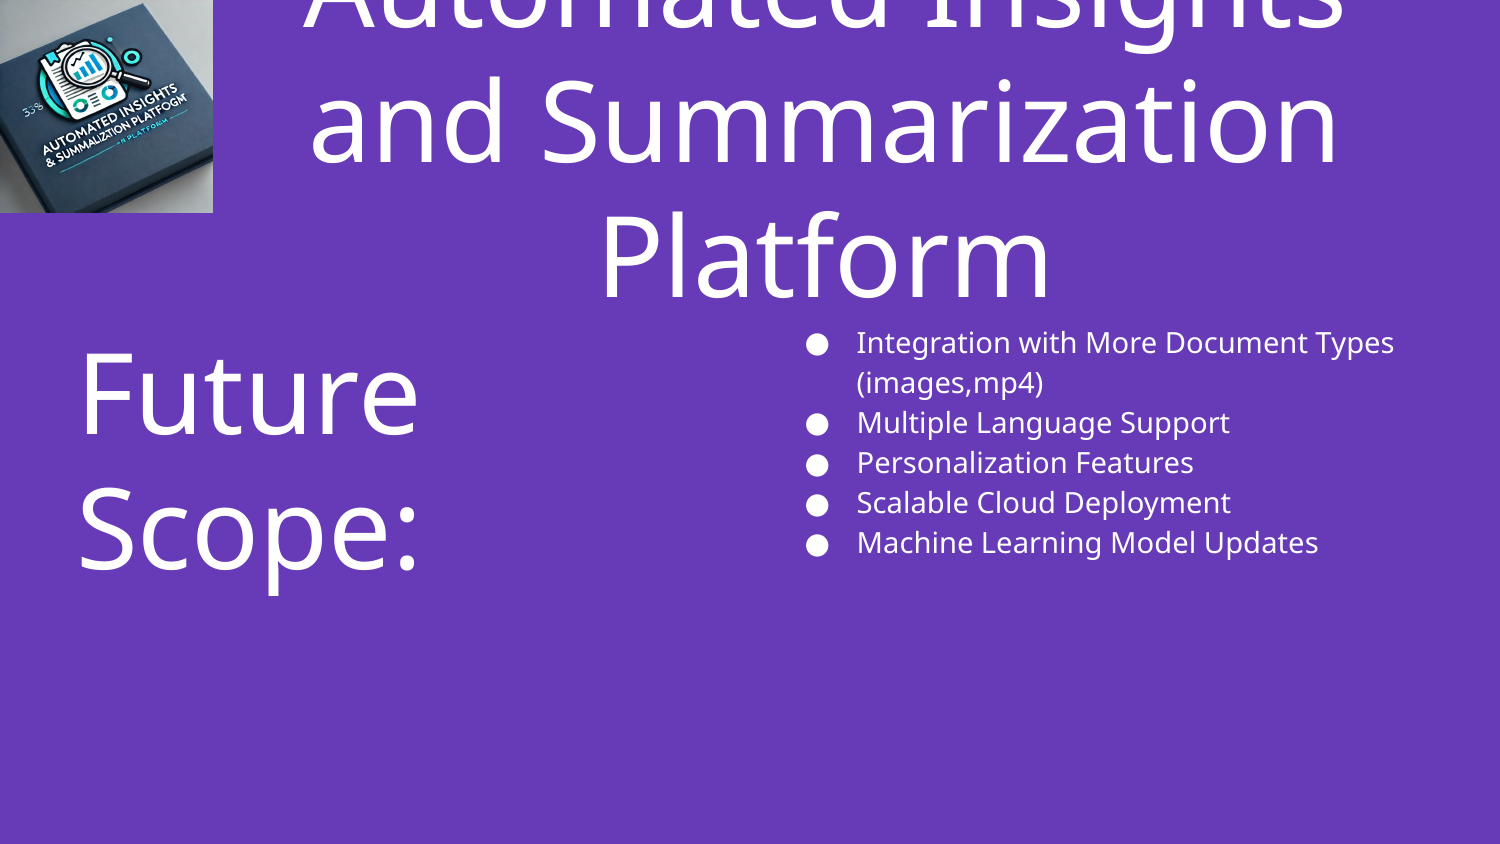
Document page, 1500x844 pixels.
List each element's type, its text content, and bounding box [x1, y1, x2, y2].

title Automated Insights and Summarization Platform [224, 39, 1427, 197]
title Future Scope: [61, 212, 751, 702]
title Integration with More Document Types (images,mp4) Multiple Language Support Personalization Features Scalable Cloud Deployment Machine Learning Model Updates [766, 212, 1456, 702]
picture [0, 0, 213, 213]
